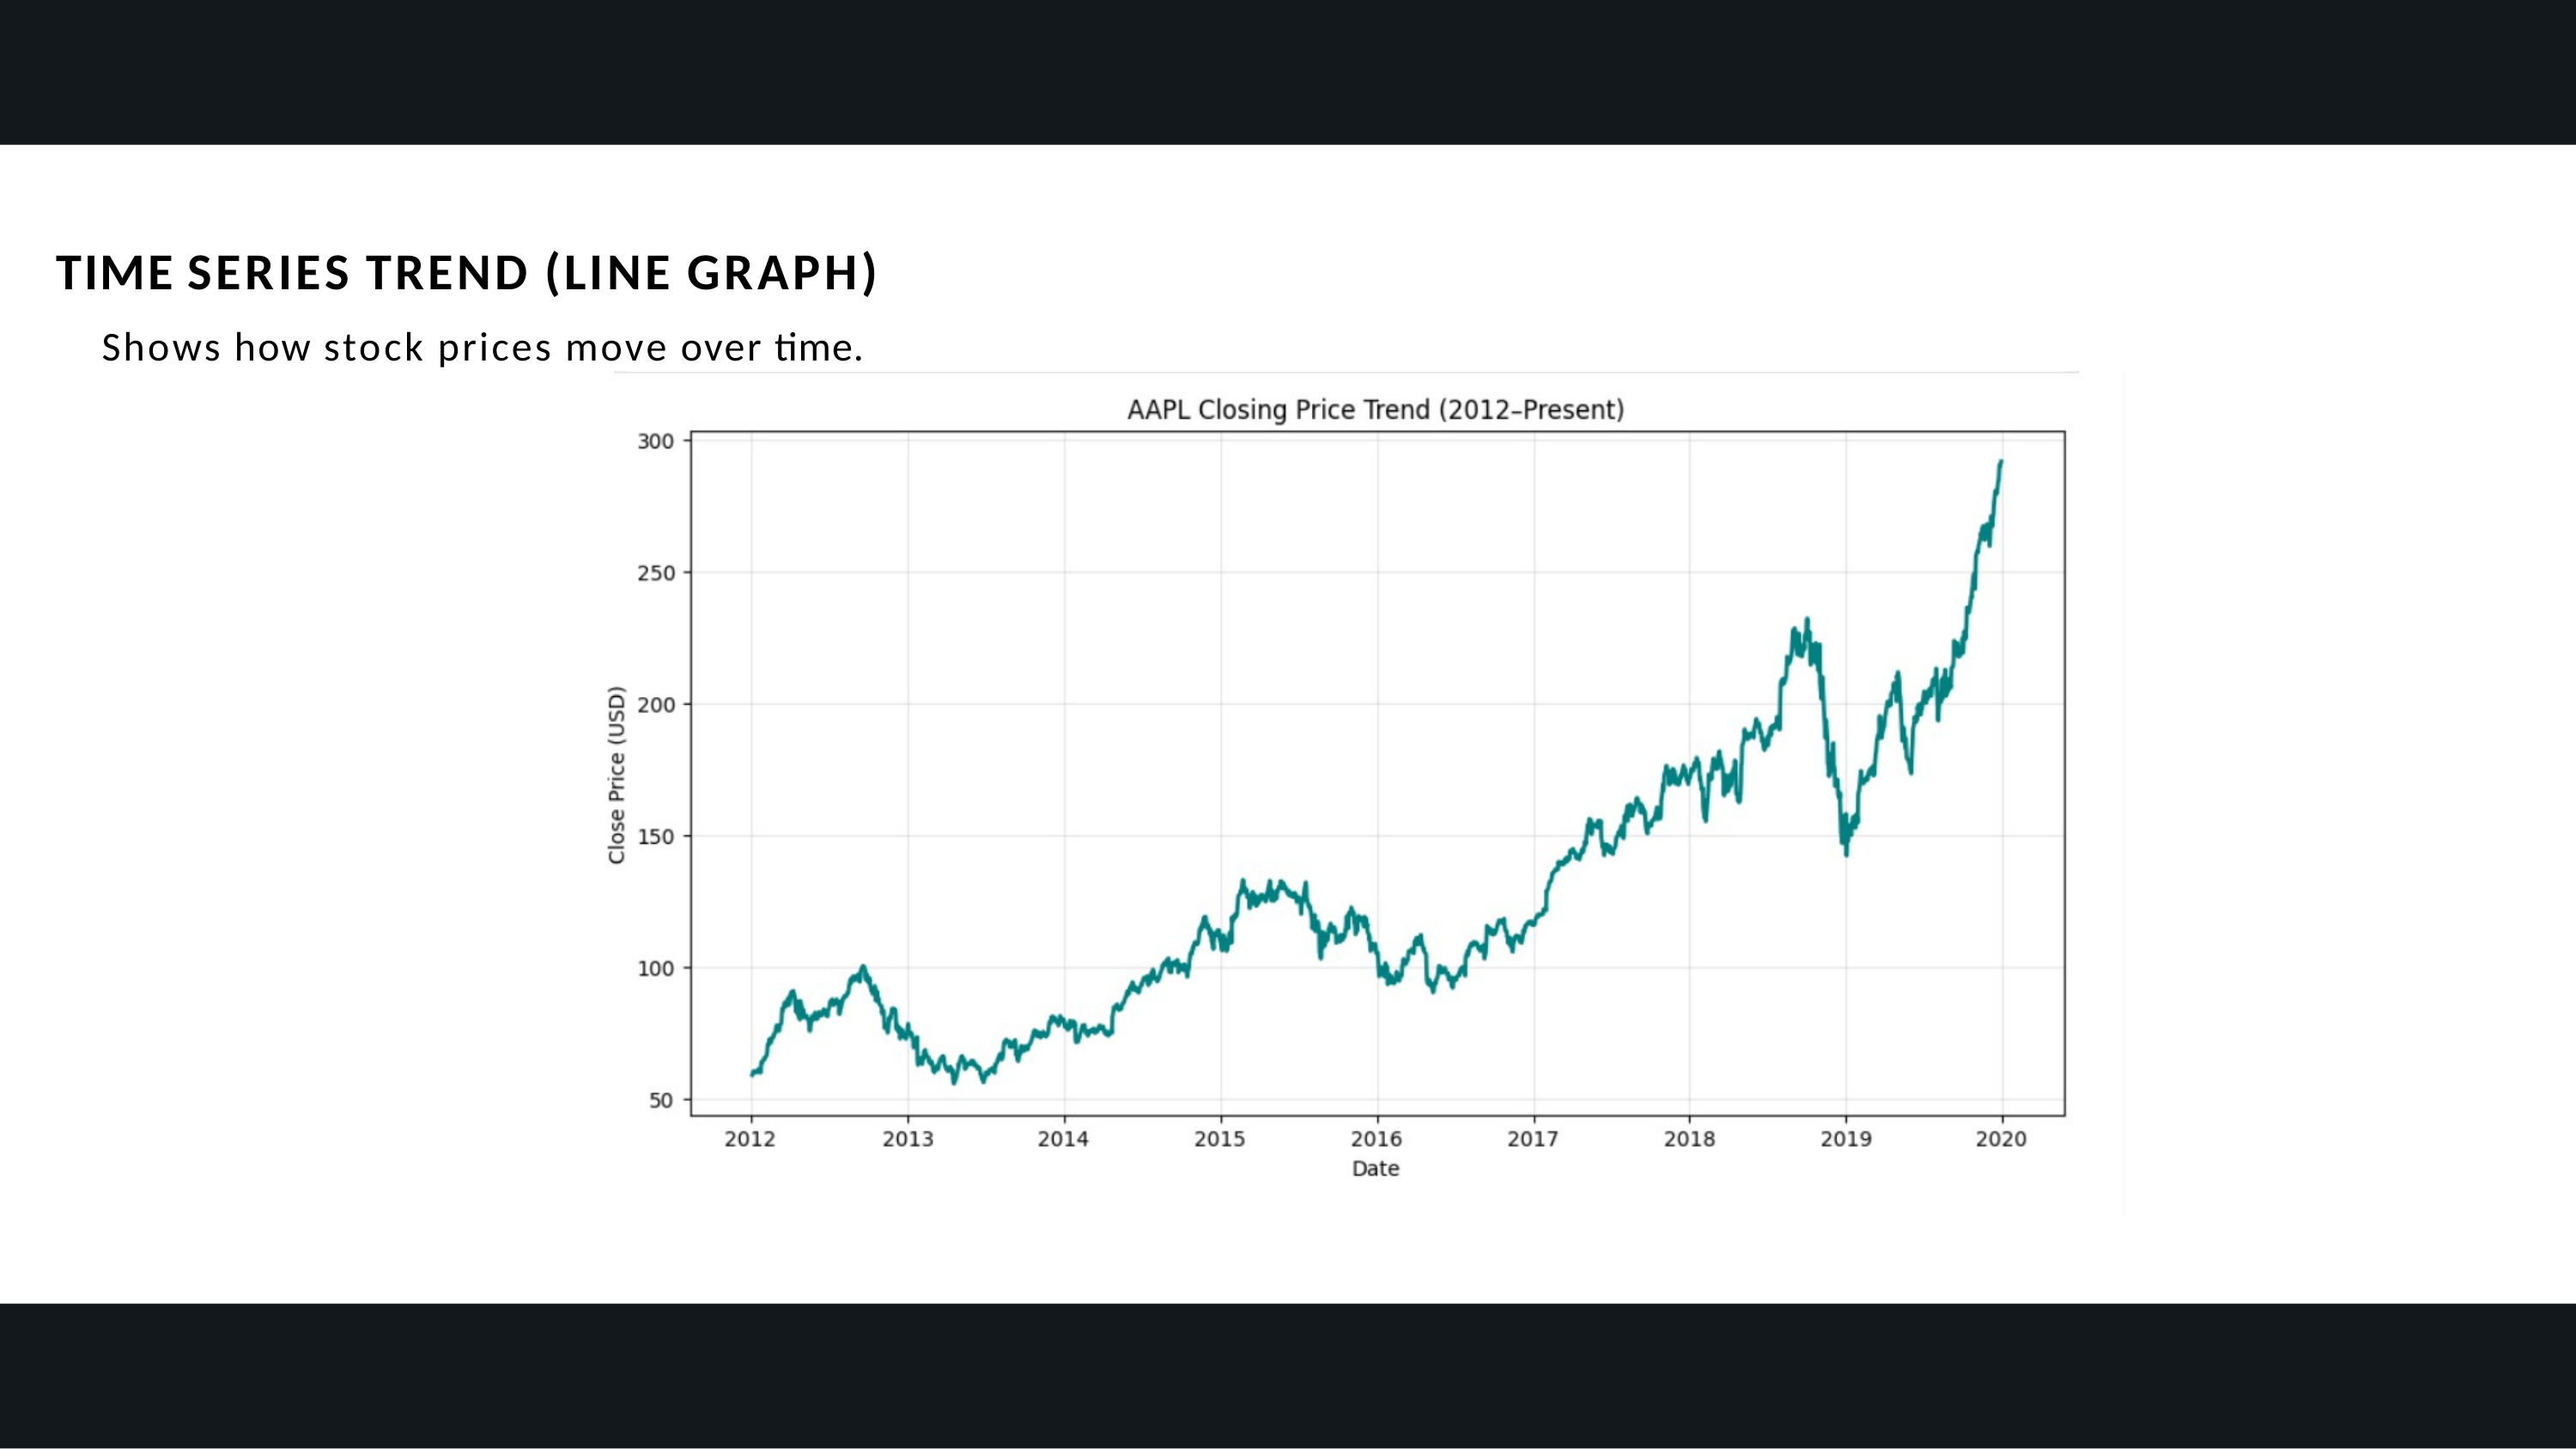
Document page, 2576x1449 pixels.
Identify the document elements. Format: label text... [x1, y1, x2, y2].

picture [606, 371, 2126, 1216]
title TIME SERIES TREND (LINE GRAPH) [54, 236, 2522, 481]
text_box Shows how stock prices move over time. [100, 318, 878, 369]
text_box [0, 1303, 2576, 1449]
